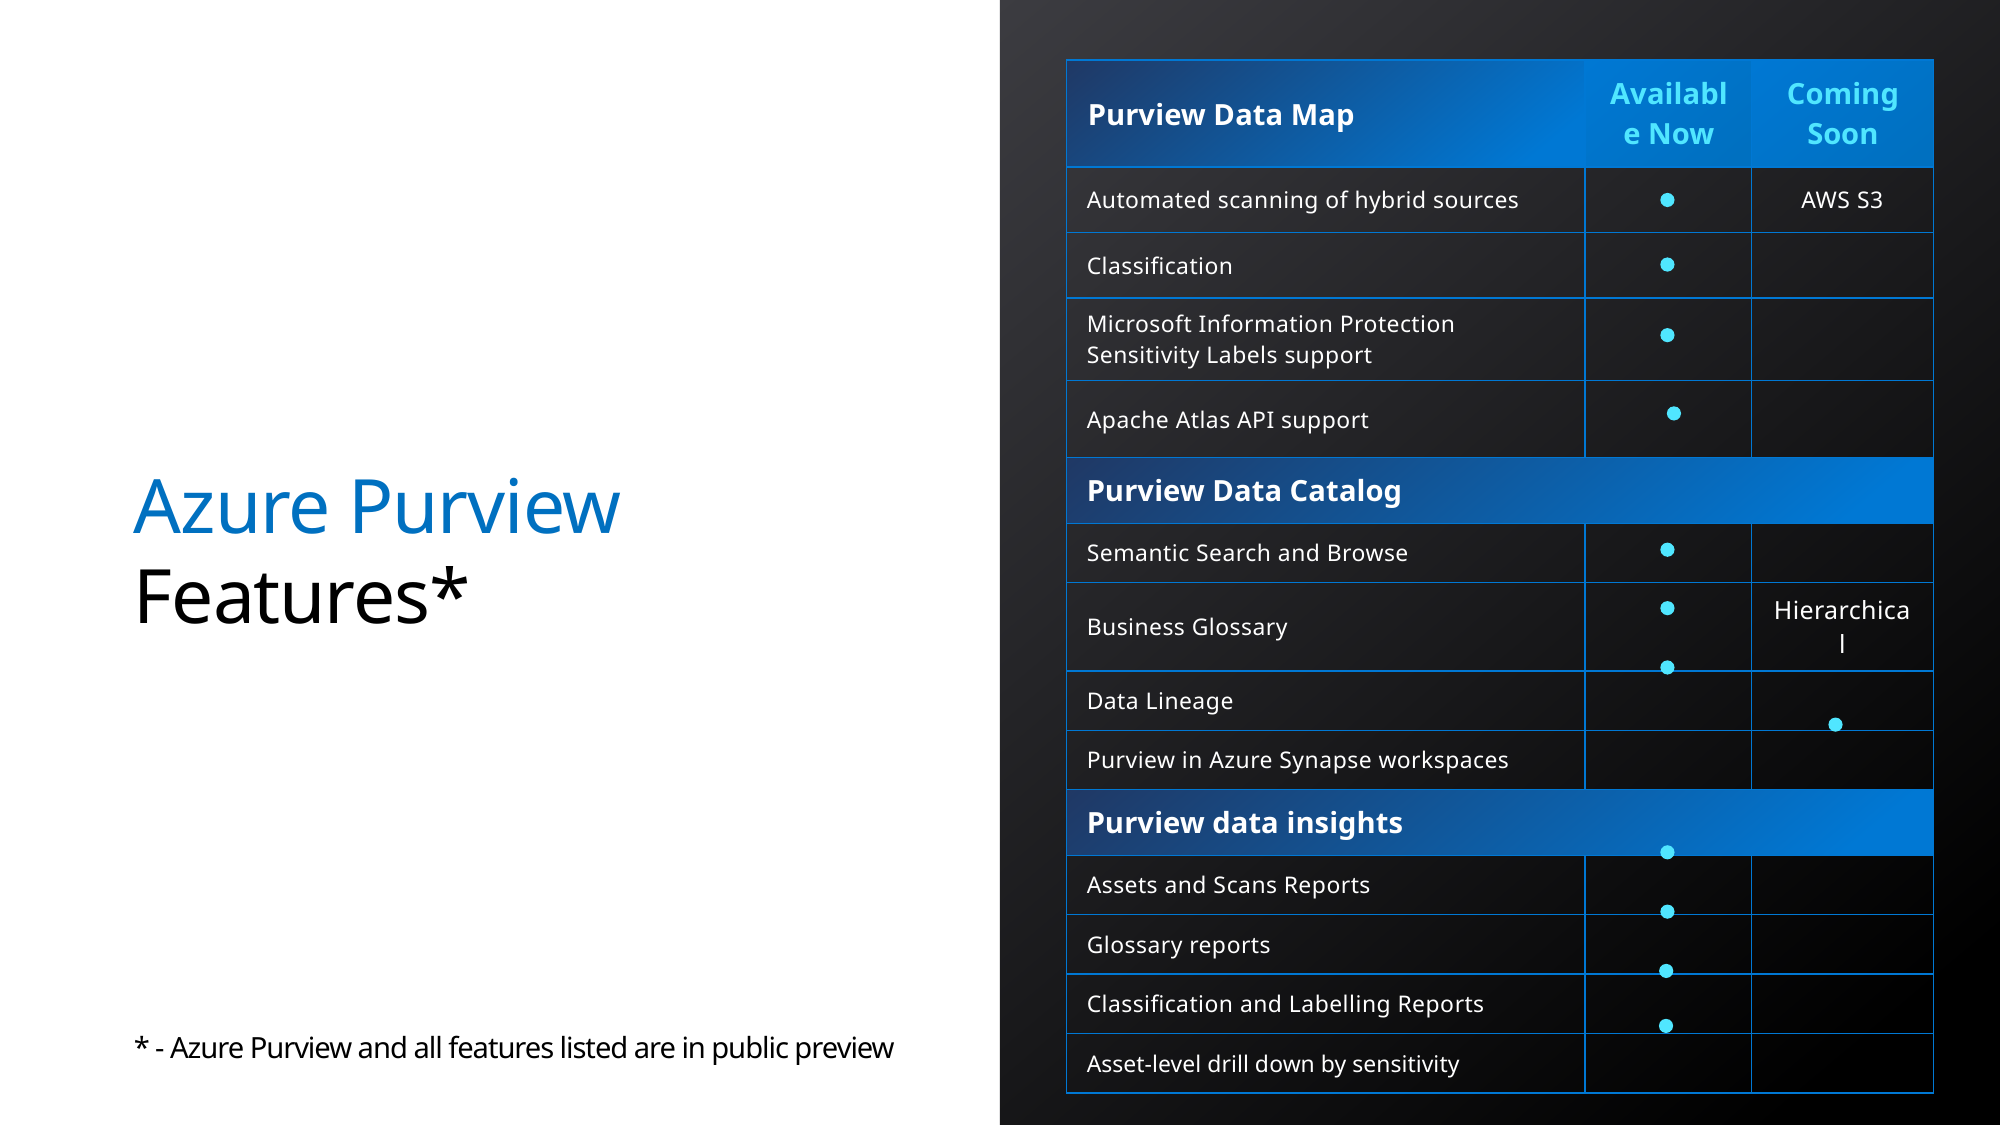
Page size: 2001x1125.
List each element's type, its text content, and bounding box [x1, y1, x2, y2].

table_header Available Now [1586, 61, 1751, 166]
table_cell [1586, 915, 1751, 973]
table_cell [1586, 233, 1751, 297]
table_cell [1752, 915, 1933, 973]
table_cell Semantic Search and Browse [1067, 524, 1584, 582]
text_box [1658, 1018, 1674, 1034]
text_box [1659, 327, 1676, 343]
text_box [999, 0, 2000, 1125]
table_cell [1586, 672, 1751, 730]
table_cell Hierarchical [1752, 583, 1933, 670]
table_cell [1586, 856, 1751, 914]
table_cell [1586, 731, 1751, 789]
table_cell Purview Data Catalog [1067, 458, 1933, 523]
table_header Purview Data Map [1067, 61, 1584, 166]
text_box [1666, 405, 1682, 422]
text_box [1659, 844, 1676, 860]
text_box [1658, 963, 1674, 979]
text_box [1659, 256, 1676, 273]
table_cell Assets and Scans Reports [1067, 856, 1584, 914]
table_cell Asset-level drill down by sensitivity [1067, 1034, 1584, 1092]
text_box [1659, 659, 1676, 676]
table_cell [1752, 856, 1933, 914]
text_box [1659, 903, 1676, 920]
table_cell Apache Atlas API support [1067, 381, 1584, 457]
table_cell [1586, 583, 1751, 670]
table_cell [1586, 168, 1751, 232]
text_box Azure Purview Features* [119, 451, 823, 674]
text_box [1659, 192, 1676, 208]
table_cell Business Glossary [1067, 583, 1584, 670]
text_box * - Azure Purview and all features listed are in public preview [119, 1021, 1120, 1072]
table_cell [1752, 233, 1933, 297]
table_cell Data Lineage [1067, 672, 1584, 730]
table_cell [1752, 975, 1933, 1033]
table_cell AWS S3 [1752, 168, 1933, 232]
table_cell Purview in Azure Synapse workspaces [1067, 731, 1584, 789]
text_box [1659, 600, 1676, 616]
table_cell [1752, 299, 1933, 380]
table_cell [1586, 381, 1751, 457]
table_cell [1752, 731, 1933, 789]
table_cell Classification [1067, 233, 1584, 297]
table_cell Purview data insights [1067, 790, 1933, 855]
table_cell [1752, 381, 1933, 457]
text_box [1659, 542, 1676, 558]
table_cell [1586, 524, 1751, 582]
table_cell Classification and Labelling Reports [1067, 975, 1584, 1033]
table_cell [1752, 524, 1933, 582]
table_cell [1586, 1034, 1751, 1092]
table_cell [1586, 299, 1751, 380]
table_header Coming Soon [1752, 61, 1933, 166]
table_cell [1586, 975, 1751, 1033]
text_box [1827, 716, 1844, 733]
table_cell [1752, 672, 1933, 730]
table_cell [1752, 1034, 1933, 1092]
table_cell Automated scanning of hybrid sources [1067, 168, 1584, 232]
table_cell Microsoft Information Protection Sensitivity Labels support [1067, 299, 1584, 380]
table_cell Glossary reports [1067, 915, 1584, 973]
